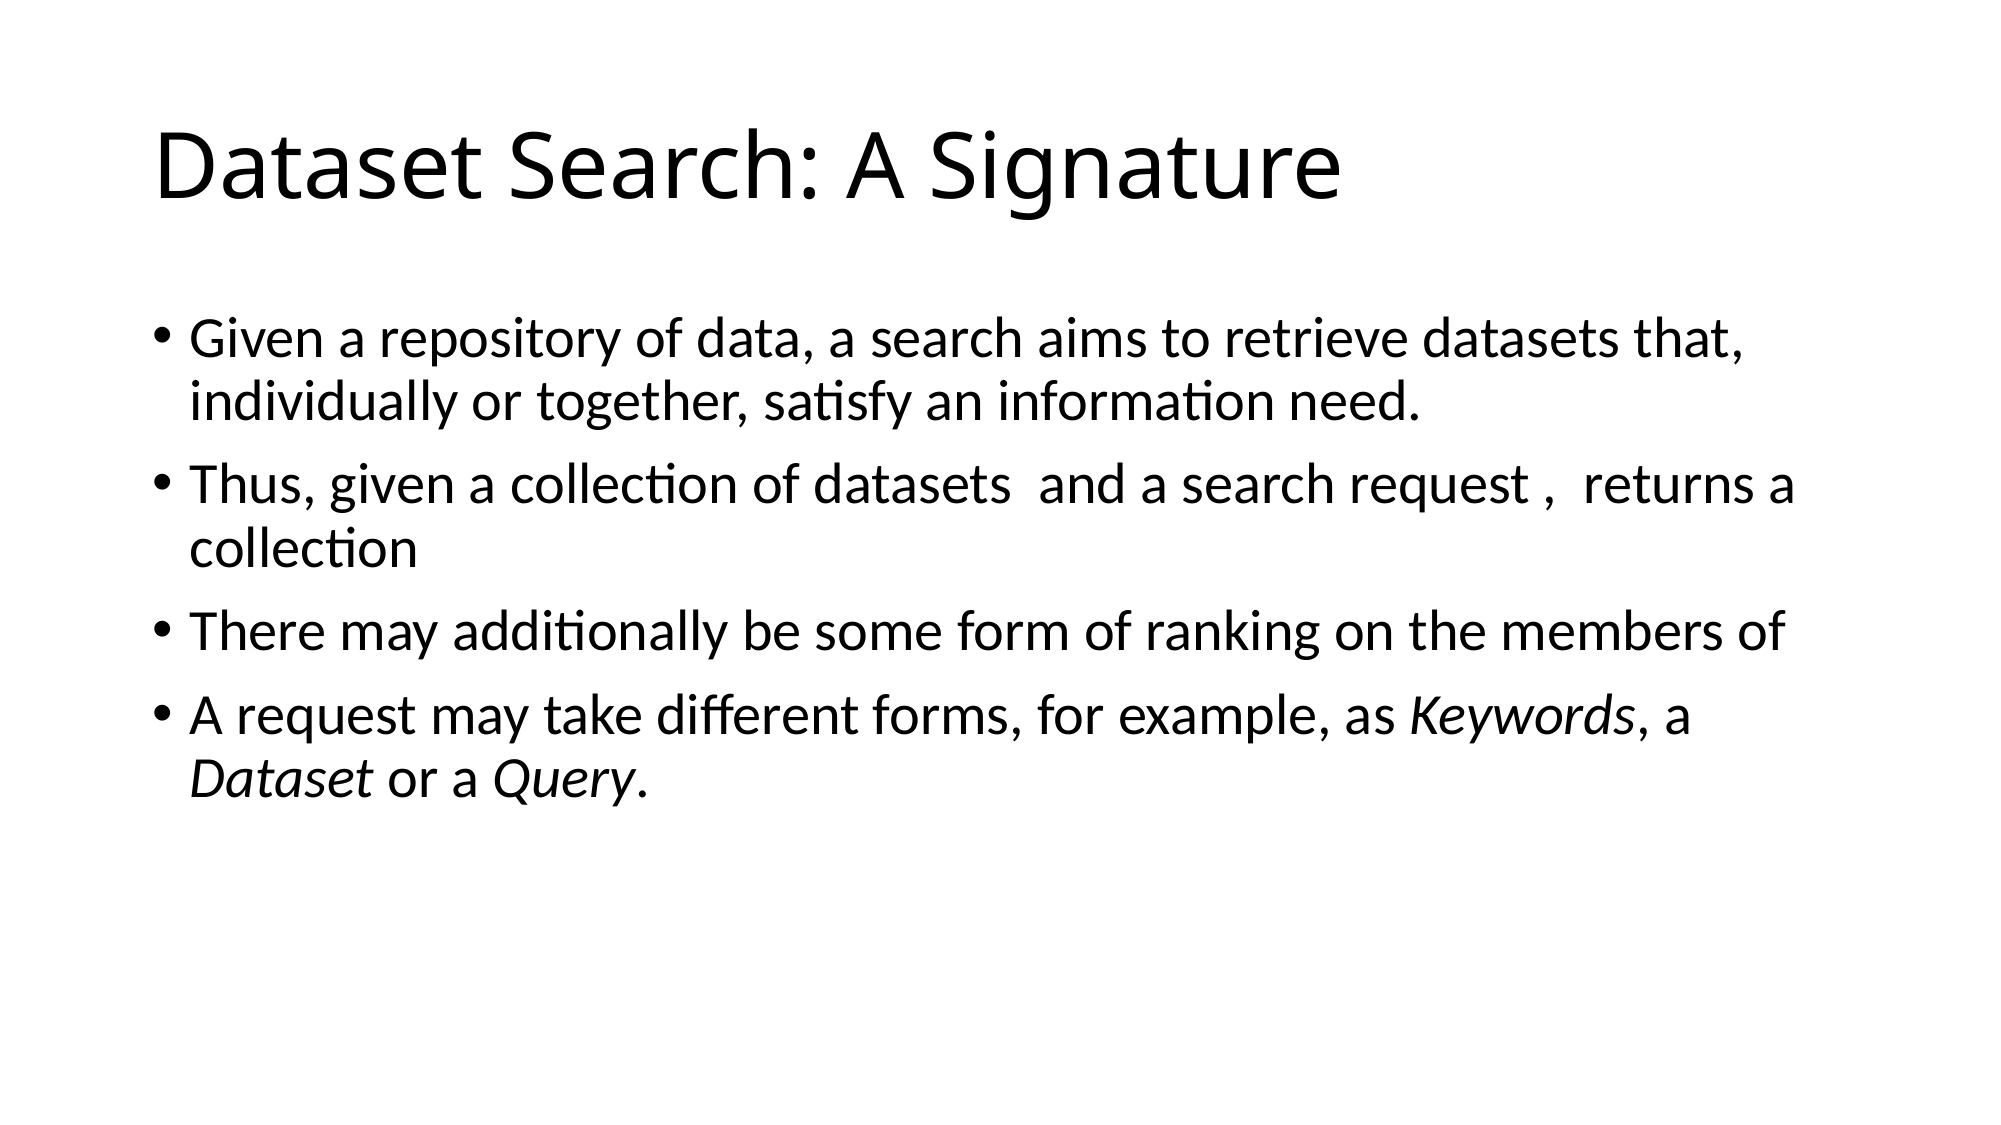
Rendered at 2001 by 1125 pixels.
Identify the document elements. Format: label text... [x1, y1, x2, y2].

title Dataset Search: A Signature [137, 59, 1863, 278]
